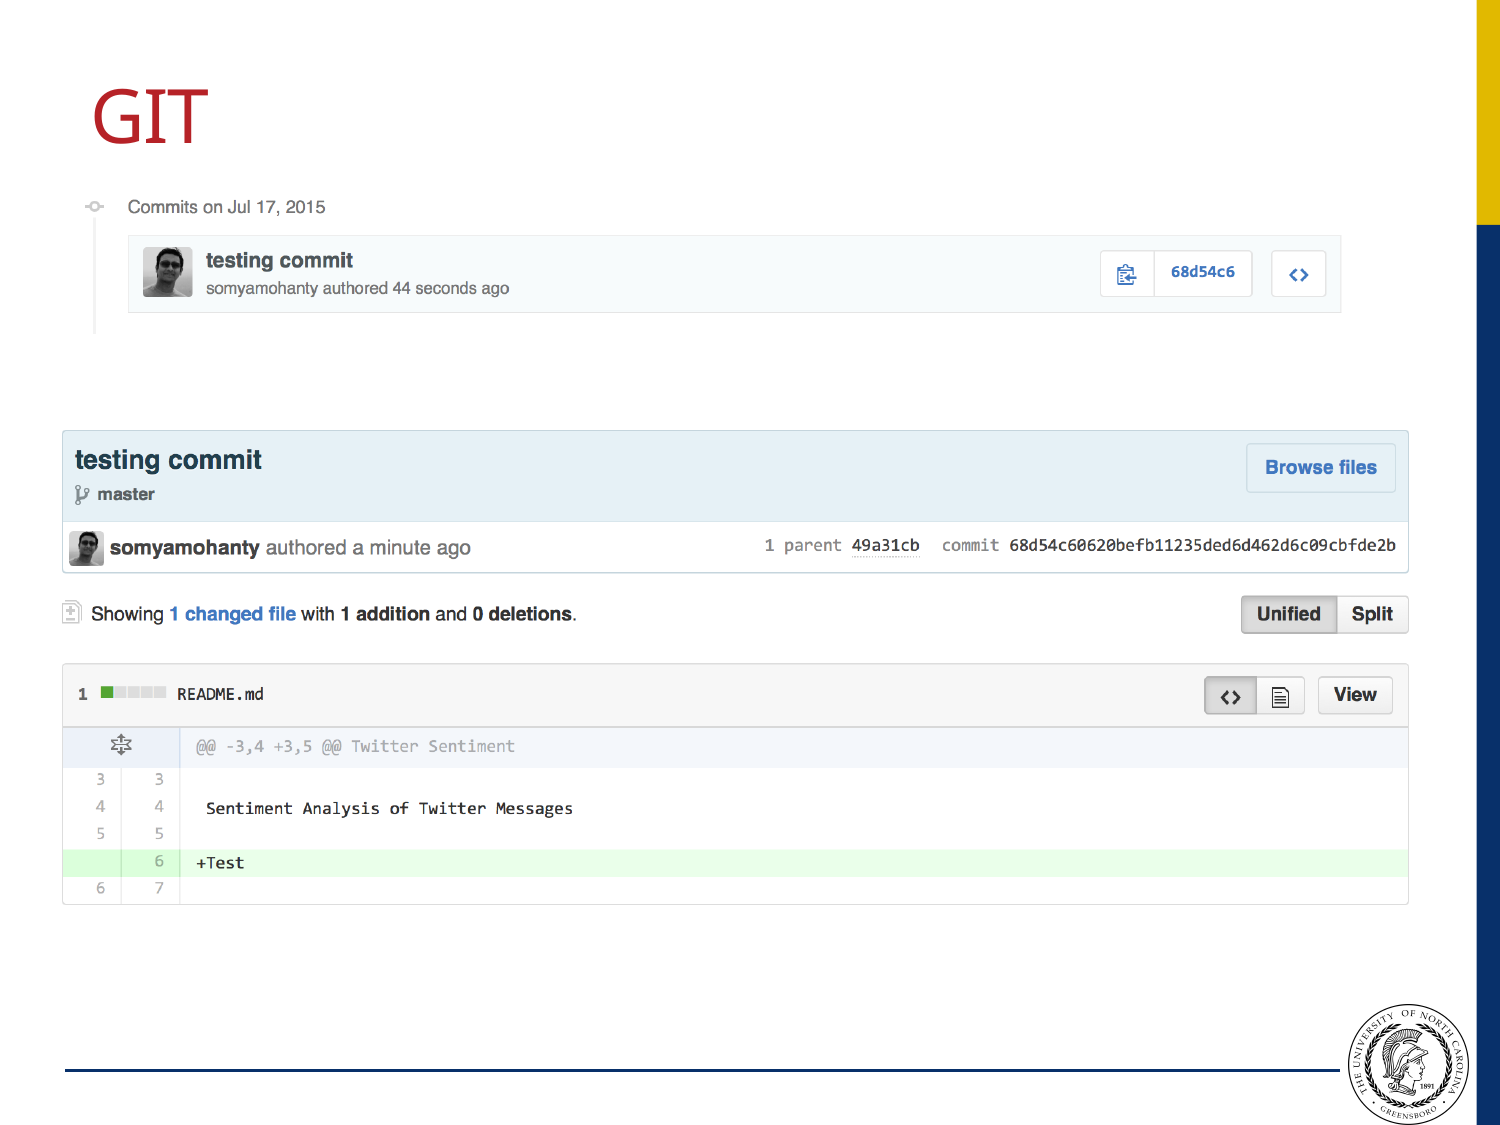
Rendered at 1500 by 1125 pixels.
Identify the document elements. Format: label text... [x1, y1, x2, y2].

title Git [75, 25, 1325, 167]
picture [38, 403, 1429, 924]
picture [74, 188, 1367, 336]
picture [1348, 1004, 1469, 1125]
